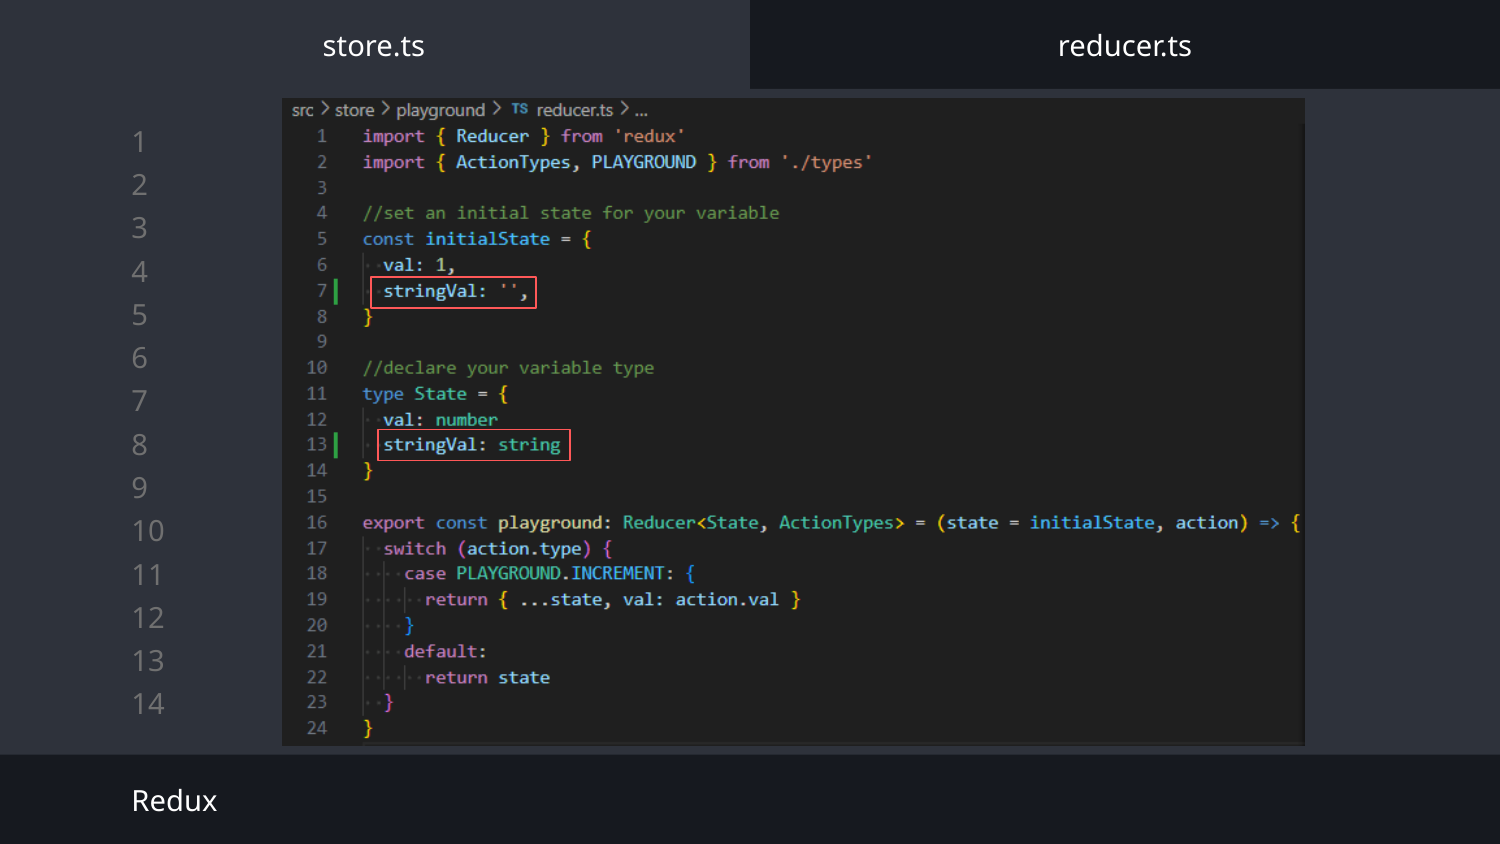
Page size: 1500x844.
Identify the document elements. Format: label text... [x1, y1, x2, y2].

subtitle store.ts [0, 15, 749, 74]
subtitle Redux [116, 770, 915, 829]
subtitle reducer.ts [750, 15, 1500, 74]
picture [282, 98, 1305, 746]
